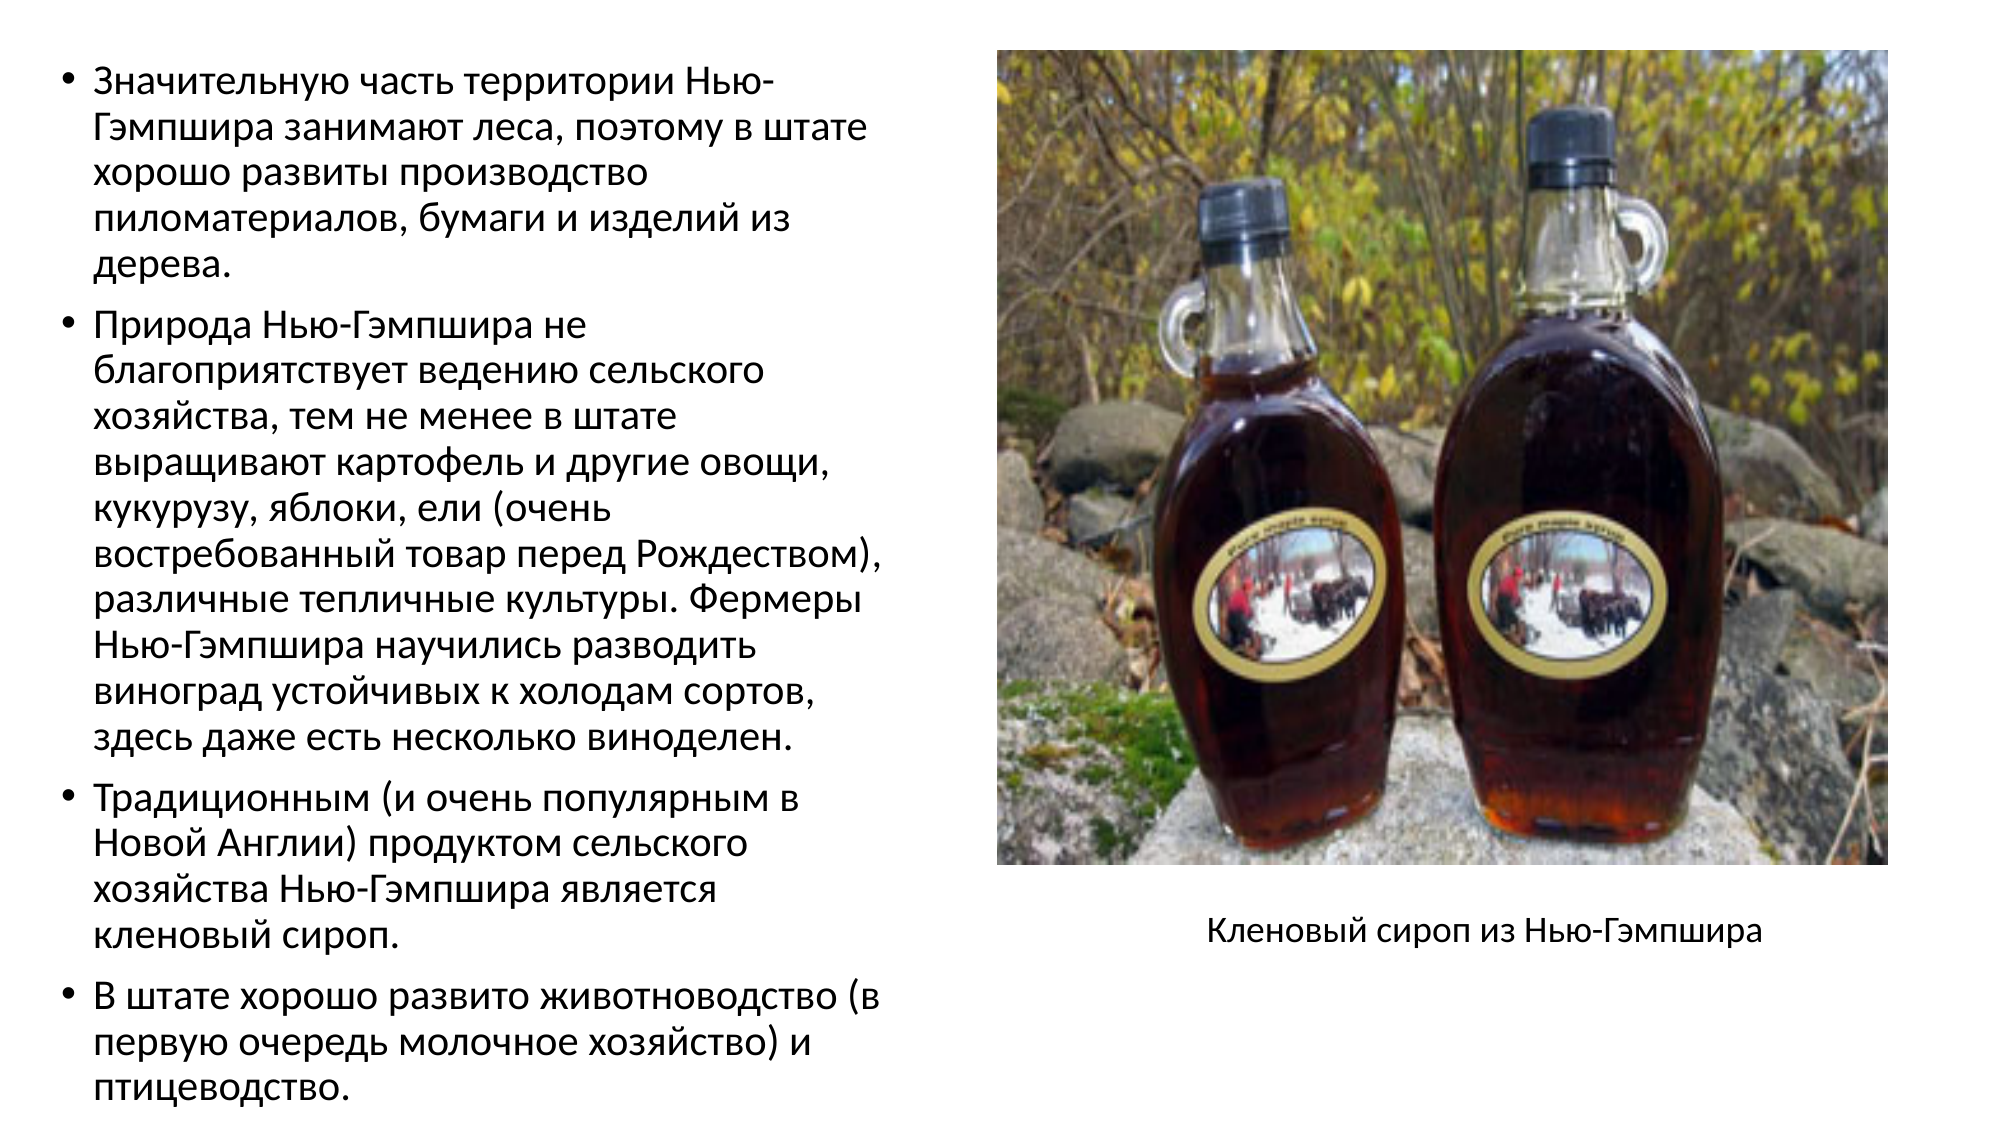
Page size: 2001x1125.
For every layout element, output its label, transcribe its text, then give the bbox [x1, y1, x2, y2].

list Значительную часть территории Нью-Гэмпшира занимают леса, поэтому в штате хорошо развиты производство пиломатериалов, бумаги и изделий из дерева. Природа Нью-Гэмпшира не благоприятствует ведению сельского хозяйства, тем не менее в штате выращивают картофель и другие овощи, кукурузу, яблоки, ели (очень востребованный товар перед Рождеством), различные тепличные культуры. Фермеры Нью-Гэмпшира научились разводить виноград устойчивых к холодам сортов, здесь даже есть несколько виноделен. Традиционным (и очень популярным в Новой Англии) продуктом сельского хозяйства Нью-Гэмпшира является кленовый сироп. В штате хорошо развито животноводство (в первую очередь молочное хозяйство) и птицеводство. [45, 50, 922, 1125]
picture [997, 50, 1888, 865]
text_box Кленовый сироп из Нью-Гэмпшира [1192, 897, 1779, 958]
